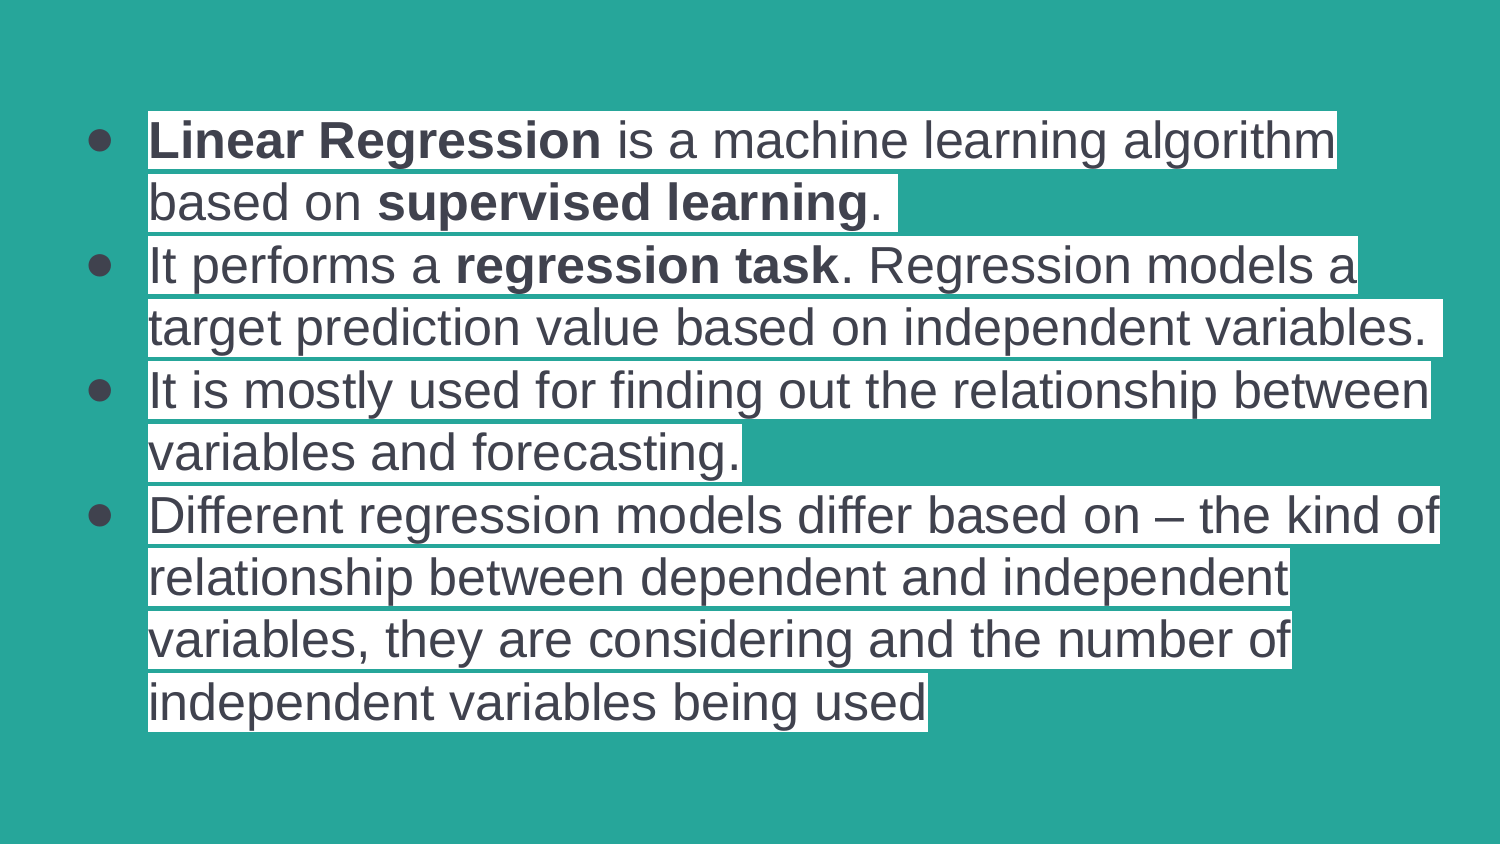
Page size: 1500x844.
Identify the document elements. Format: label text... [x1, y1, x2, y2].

text_box Linear Regression is a machine learning algorithm based on supervised learning. It performs a regression task. Regression models a target prediction value based on independent variables. It is mostly used for finding out the relationship between variables and forecasting. Different regression models differ based on – the kind of relationship between dependent and independent variables, they are considering and the number of independent variables being used [58, 91, 1464, 746]
